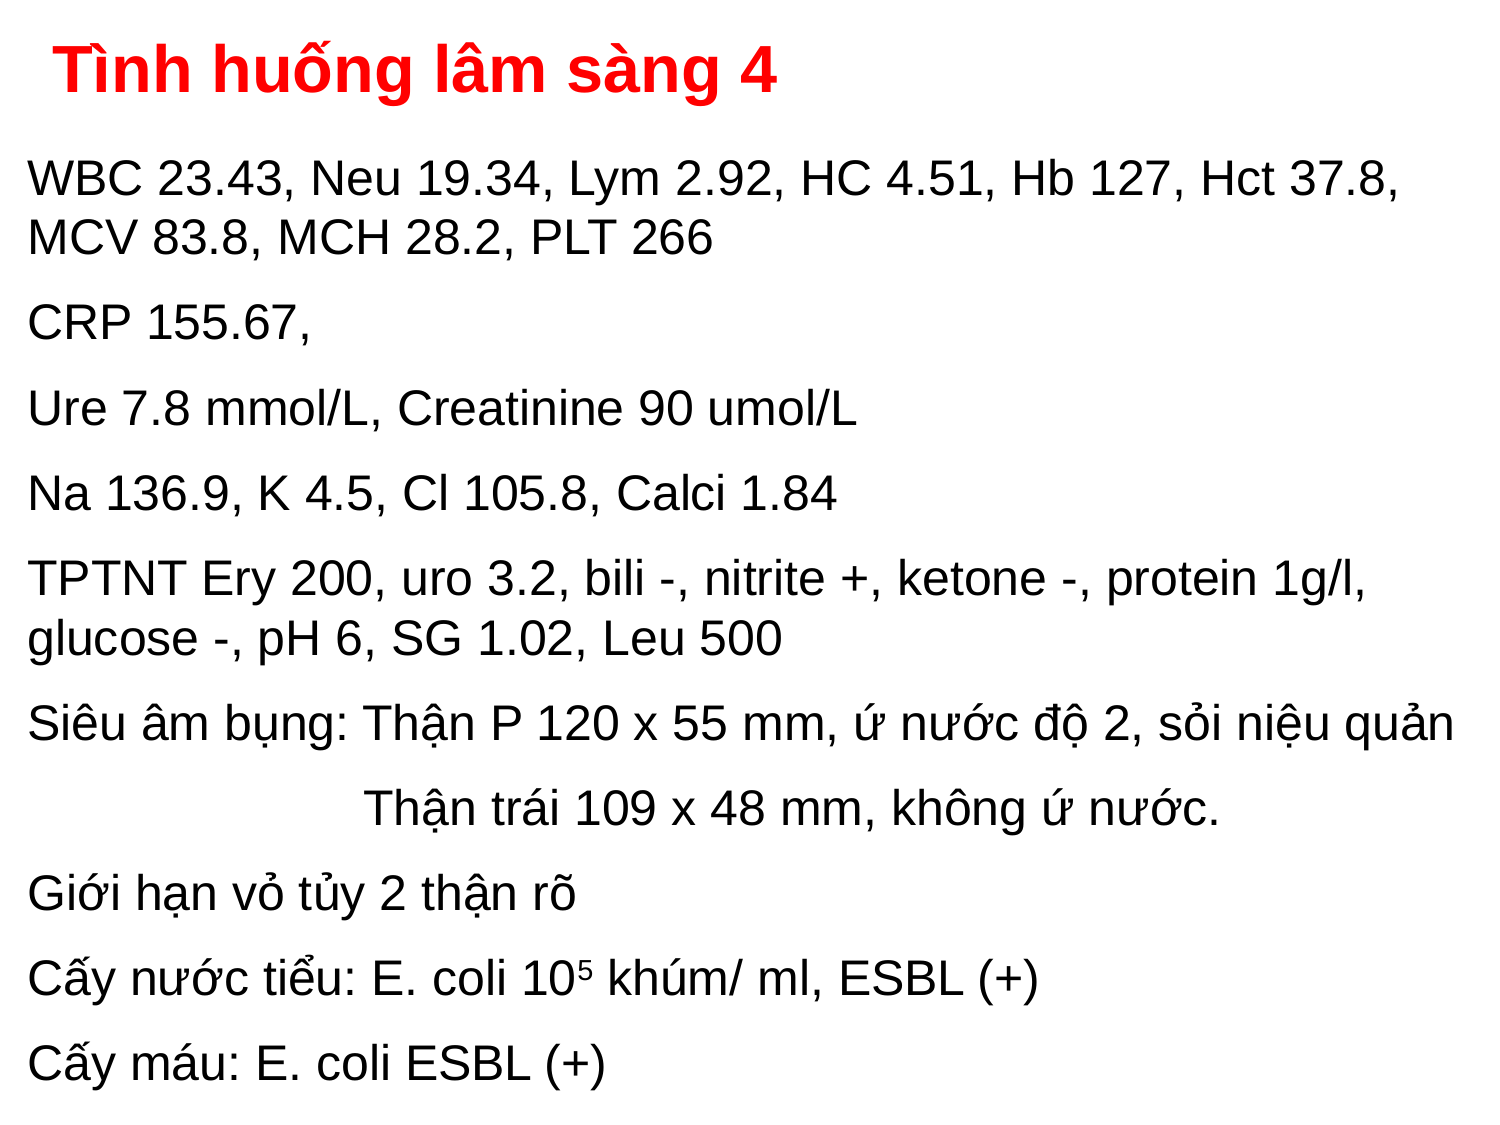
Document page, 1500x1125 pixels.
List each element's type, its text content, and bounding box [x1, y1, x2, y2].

list WBC 23.43, Neu 19.34, Lym 2.92, HC 4.51, Hb 127, Hct 37.8, MCV 83.8, MCH 28.2, PLT 266 CRP 155.67, Ure 7.8 mmol/L, Creatinine 90 umol/L Na 136.9, K 4.5, Cl 105.8, Calci 1.84 TPTNT Ery 200, uro 3.2, bili -, nitrite +, ketone -, protein 1g/l, glucose -, pH 6, SG 1.02, Leu 500 Siêu âm bụng: Thận P 120 x 55 mm, ứ nước độ 2, sỏi niệu quản Thận trái 109 x 48 mm, không ứ nước. Giới hạn vỏ tủy 2 thận rõ Cấy nước tiểu: E. coli 105 khúm/ ml, ESBL (+) Cấy máu: E. coli ESBL (+) [12, 137, 1483, 1088]
text_box Tình huống lâm sàng 4 [37, 18, 1013, 114]
